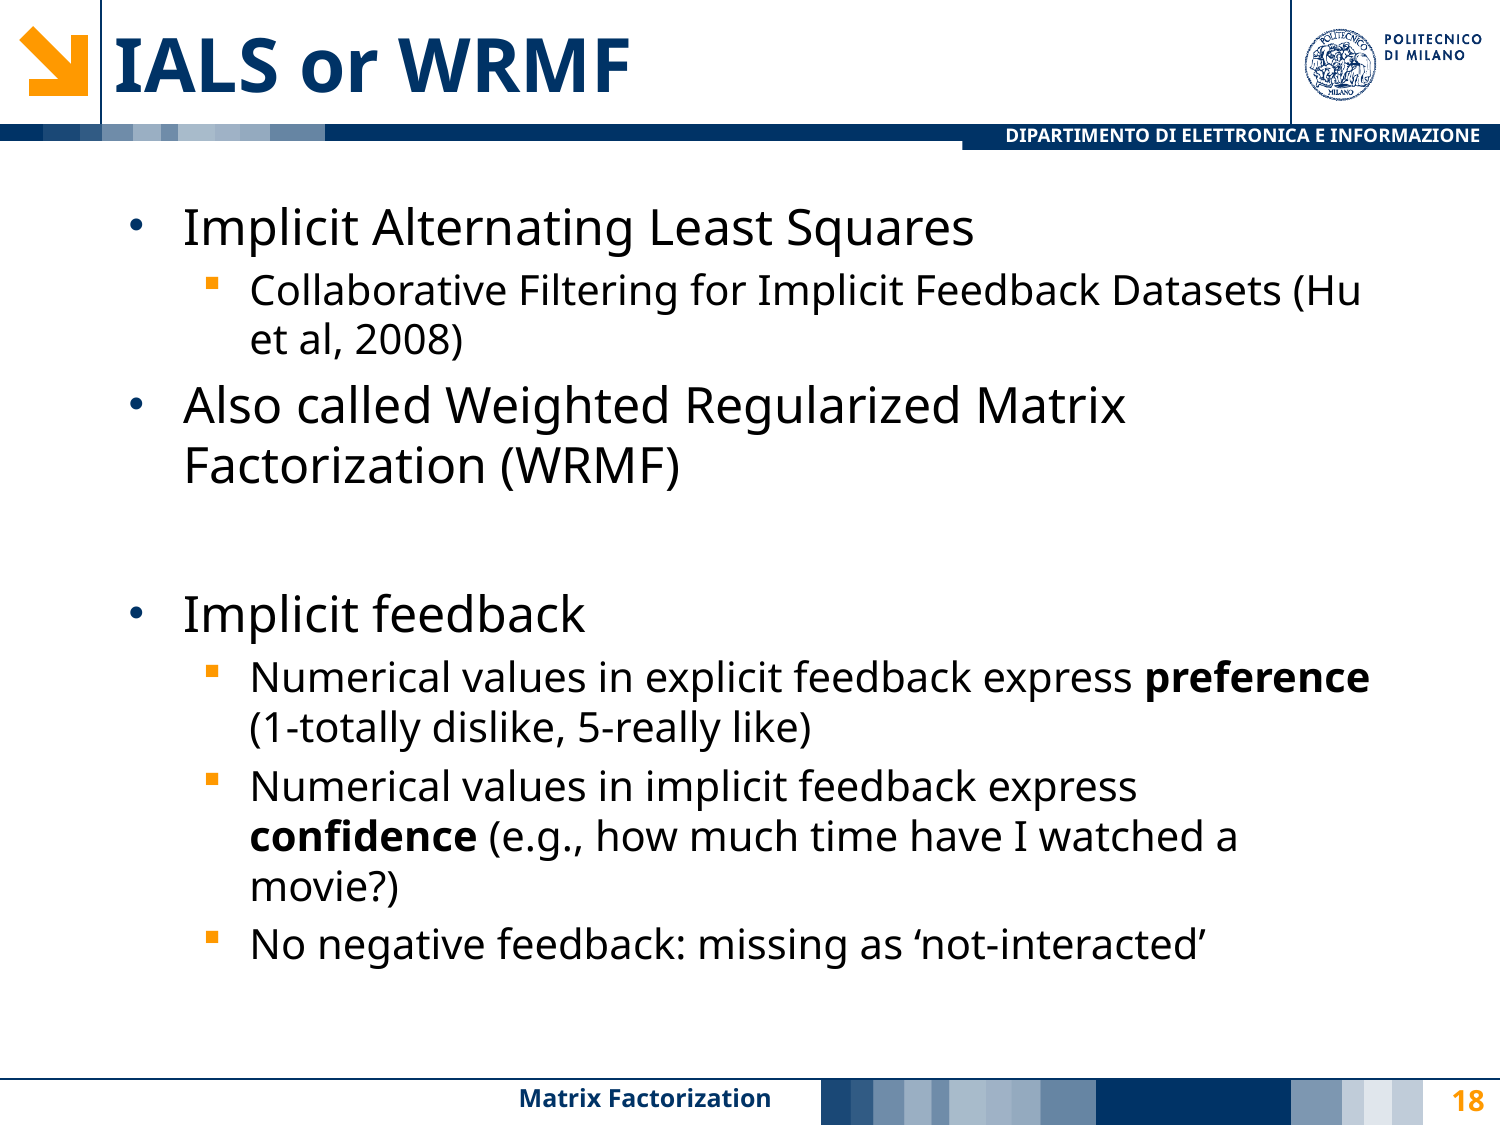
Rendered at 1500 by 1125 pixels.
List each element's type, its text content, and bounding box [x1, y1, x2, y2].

picture [0, 0, 1500, 141]
picture [1367, 131, 1374, 137]
slide_number 18 [1187, 1074, 1500, 1125]
footer Matrix Factorization [0, 1074, 788, 1125]
title IALS or WRMF [99, 0, 1276, 126]
picture [788, 1078, 1187, 1125]
list Implicit Alternating Least Squares Collaborative Filtering for Implicit Feedback Datasets (Hu et al, 2008) Also called Weighted Regularized Matrix Factorization (WRMF) Implicit feedback Numerical values in explicit feedback express preference (1-totally dislike, 5-really like) Numerical values in implicit feedback express confidence (e.g., how much time have I watched a movie?) No negative feedback: missing as ‘not-interacted’ [112, 187, 1388, 1000]
picture [1443, 131, 1450, 137]
picture [1251, 131, 1258, 137]
picture [1139, 131, 1146, 137]
